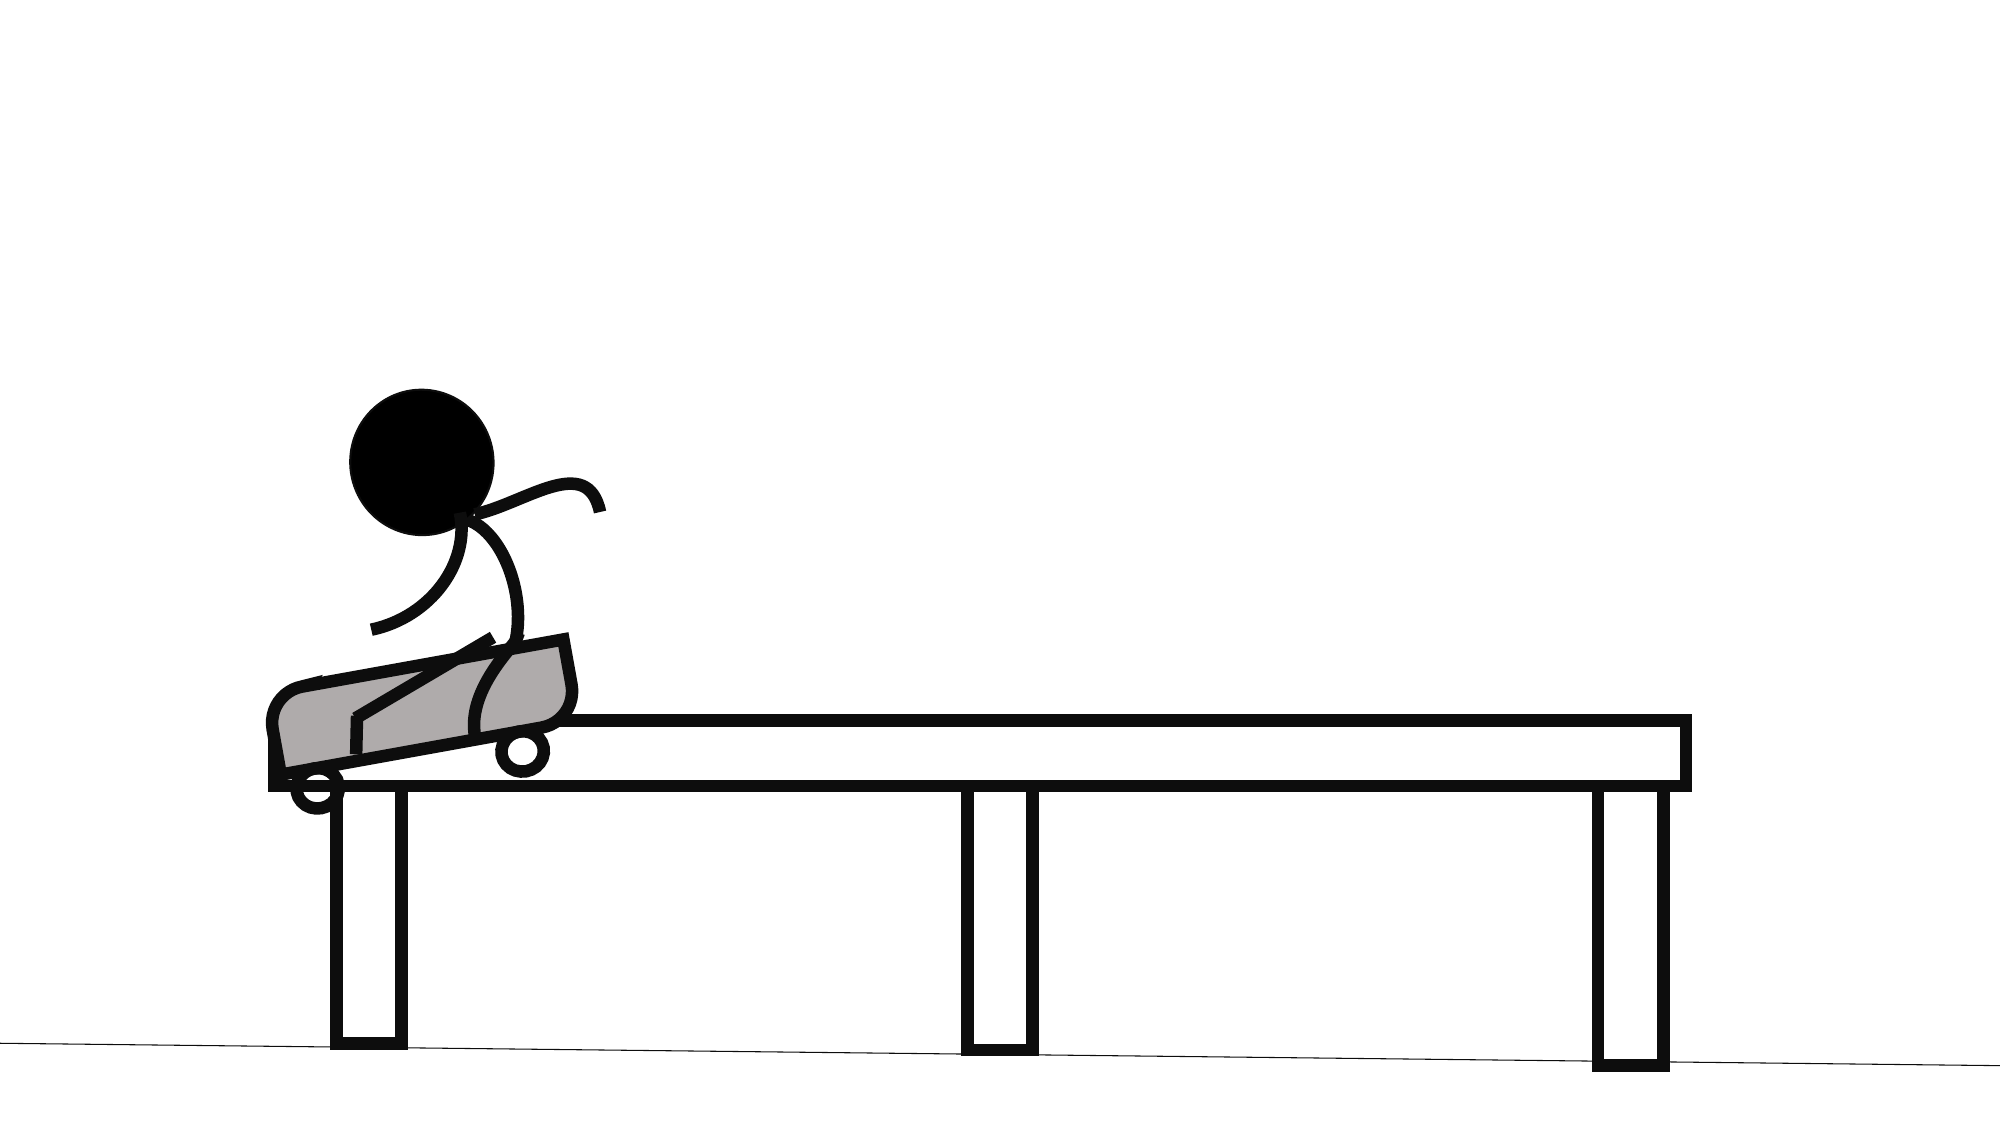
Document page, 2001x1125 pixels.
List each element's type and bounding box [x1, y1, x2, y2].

text_box [335, 812, 403, 1043]
text_box [274, 665, 326, 789]
text_box [1597, 785, 1665, 1043]
text_box [615, 719, 1687, 787]
text_box [966, 785, 1034, 1043]
text_box [326, 382, 615, 812]
text_box [0, 1043, 2000, 1066]
